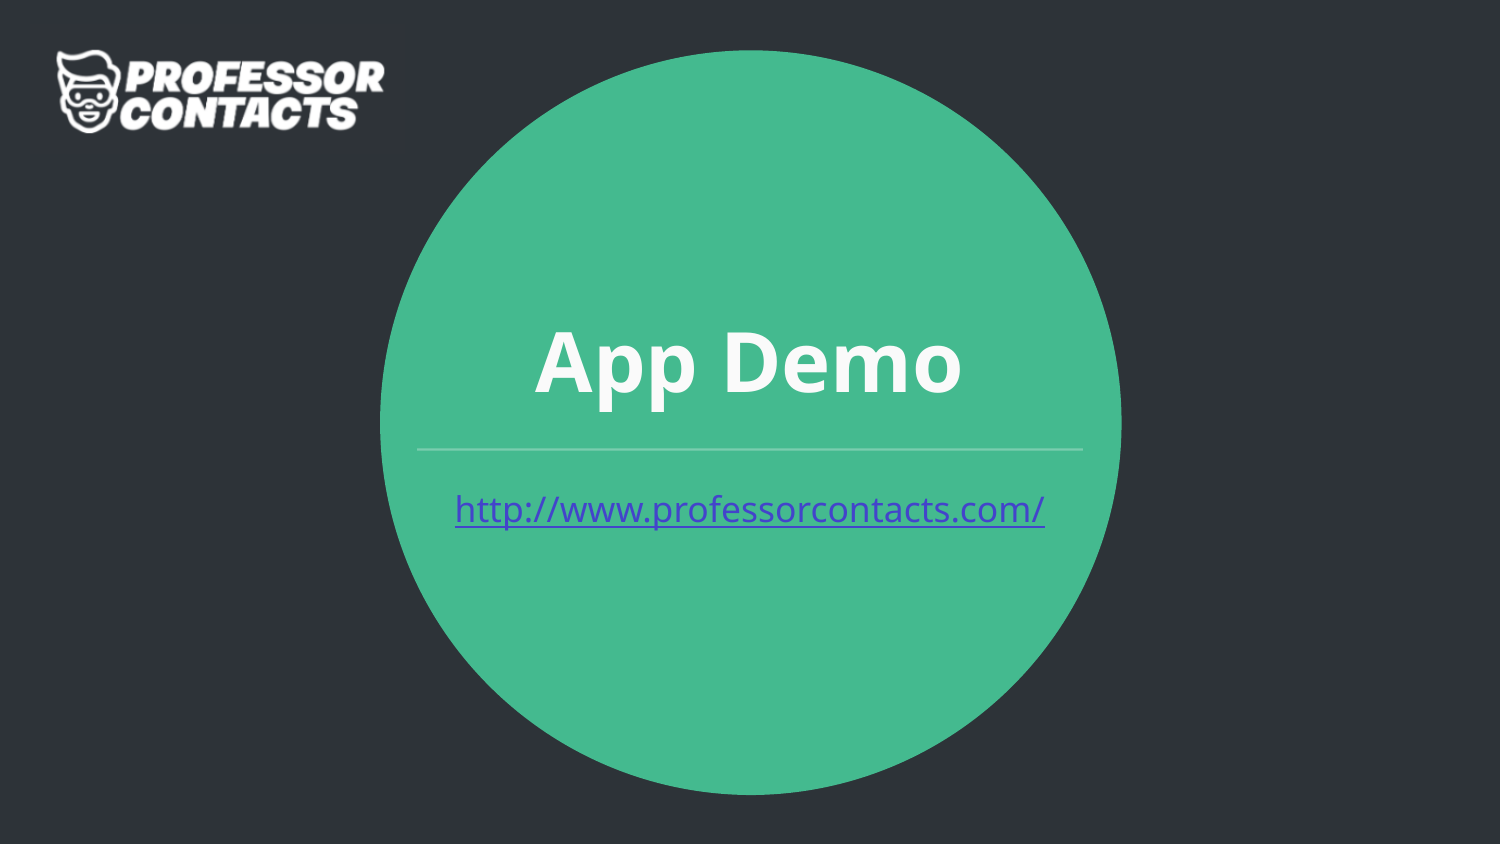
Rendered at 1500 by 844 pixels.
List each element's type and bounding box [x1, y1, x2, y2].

text_box [380, 50, 1122, 796]
text_box [404, 308, 1096, 531]
picture [30, 23, 405, 154]
